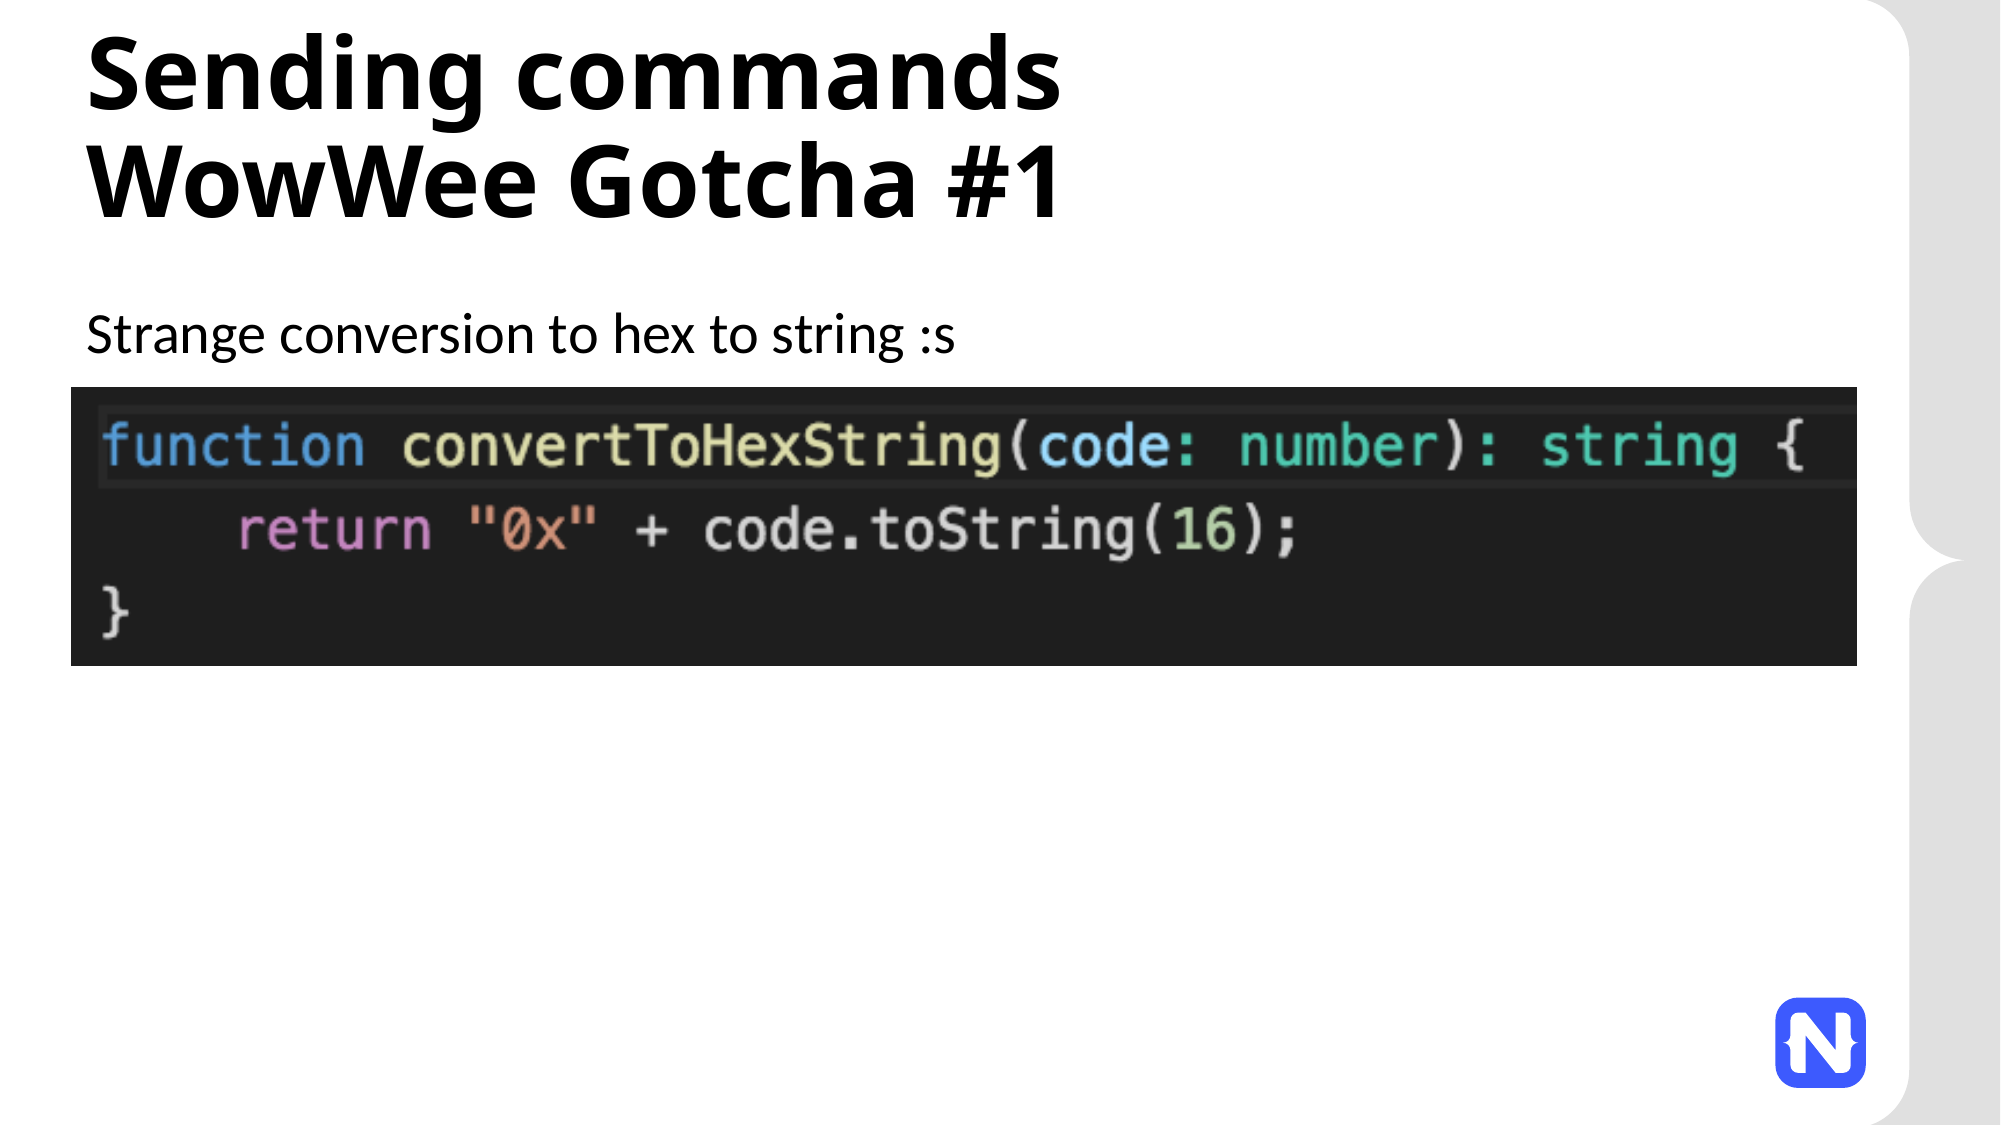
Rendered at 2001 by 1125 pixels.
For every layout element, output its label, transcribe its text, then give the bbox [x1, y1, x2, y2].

title Sending commands WowWee Gotcha #1 [71, 85, 1932, 176]
picture [71, 387, 1857, 666]
list Strange conversion to hex to string :s [71, 295, 1932, 877]
